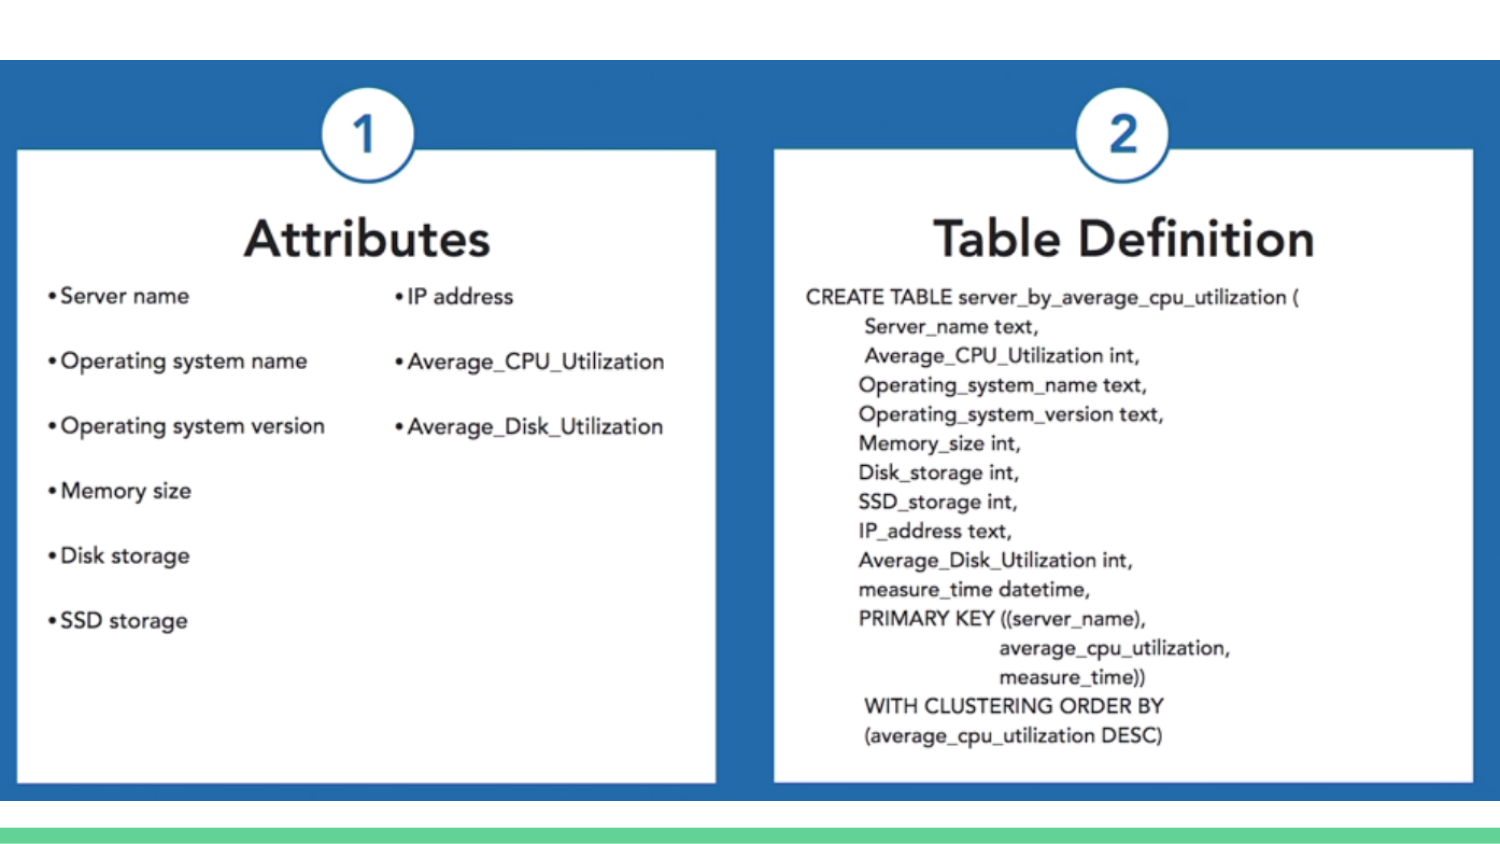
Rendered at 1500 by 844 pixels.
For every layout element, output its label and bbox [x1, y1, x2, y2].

picture [0, 59, 1500, 801]
